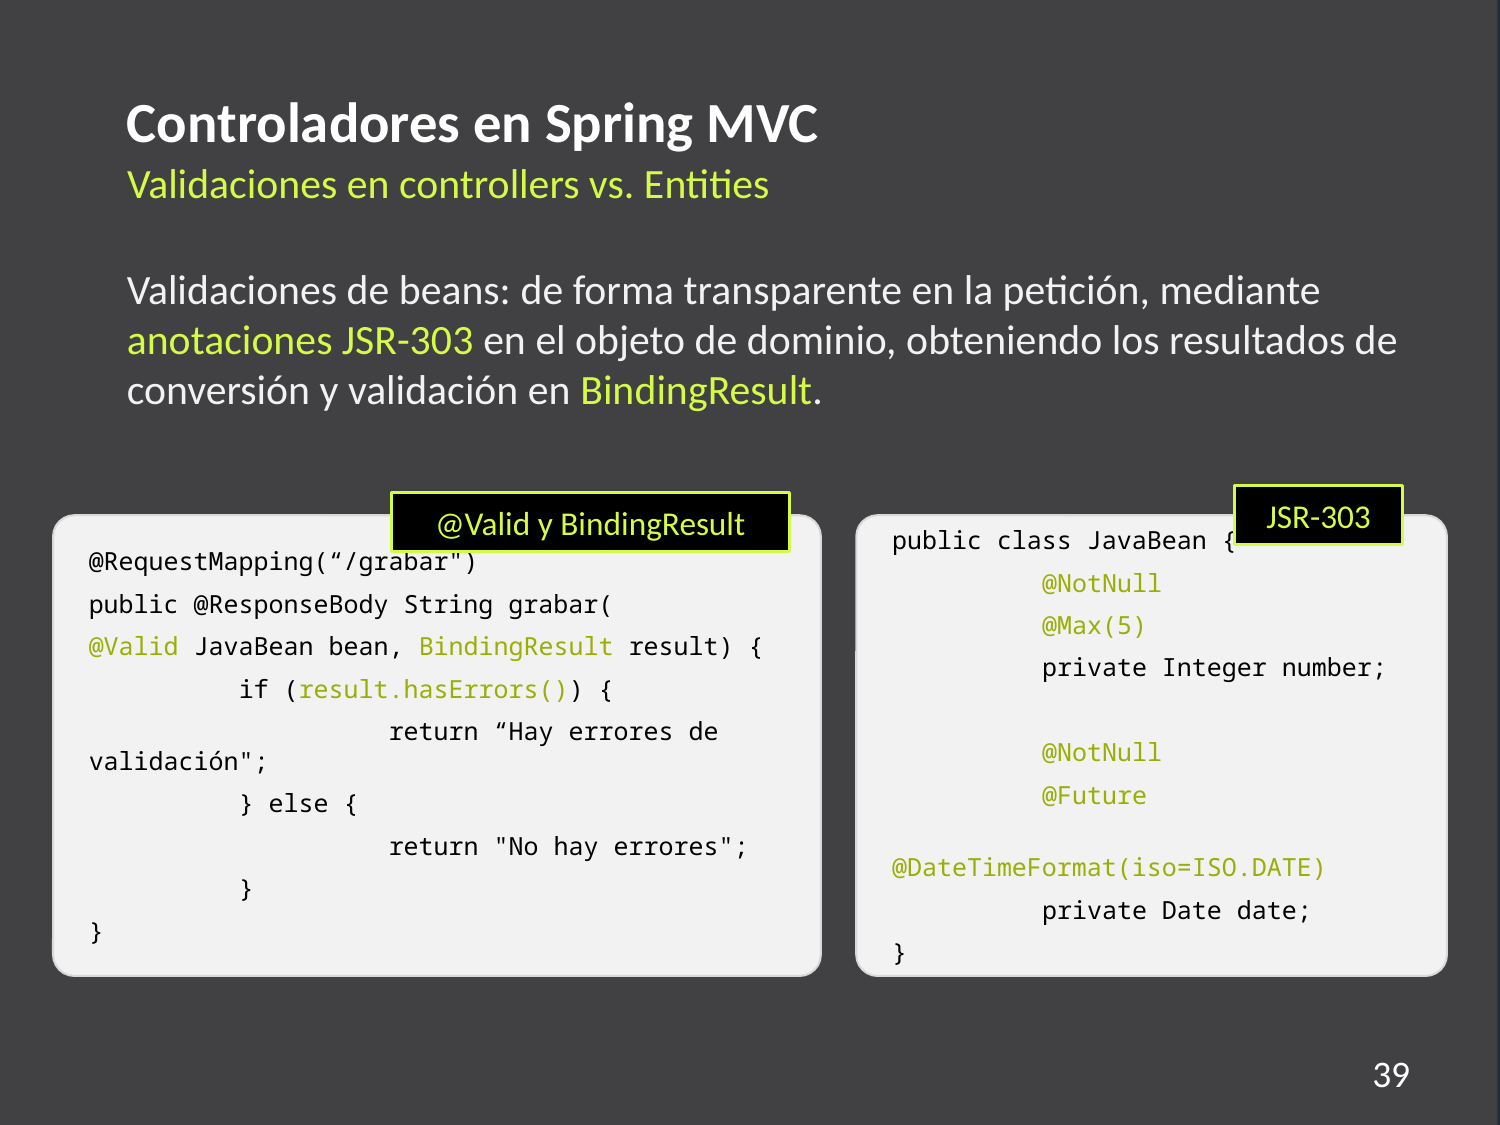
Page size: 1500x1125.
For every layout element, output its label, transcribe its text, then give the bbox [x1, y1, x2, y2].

text_box Validaciones en controllers vs. Entities [112, 148, 1425, 220]
text_box @Valid y BindingResult [391, 492, 790, 552]
text_box Controladores en Spring MVC [112, 78, 1069, 148]
text_box JSR-303 [1234, 485, 1403, 545]
text_box Validaciones de beans: de forma transparente en la petición, mediante anotaciones JSR-303 en el objeto de dominio, obteniendo los resultados de conversión y validación en BindingResult. [112, 255, 1425, 1026]
text_box 39 [1281, 1042, 1425, 1103]
text_box @RequestMapping(“/grabar") public @ResponseBody String grabar( @Valid JavaBean bean, BindingResult result) { if (result.hasErrors()) { return “Hay errores de validación"; } else { return "No hay errores"; } } [53, 515, 821, 976]
text_box public class JavaBean { @NotNull @Max(5) private Integer number; @NotNull @Future @DateTimeFormat(iso=ISO.DATE) private Date date; } [856, 515, 1447, 976]
